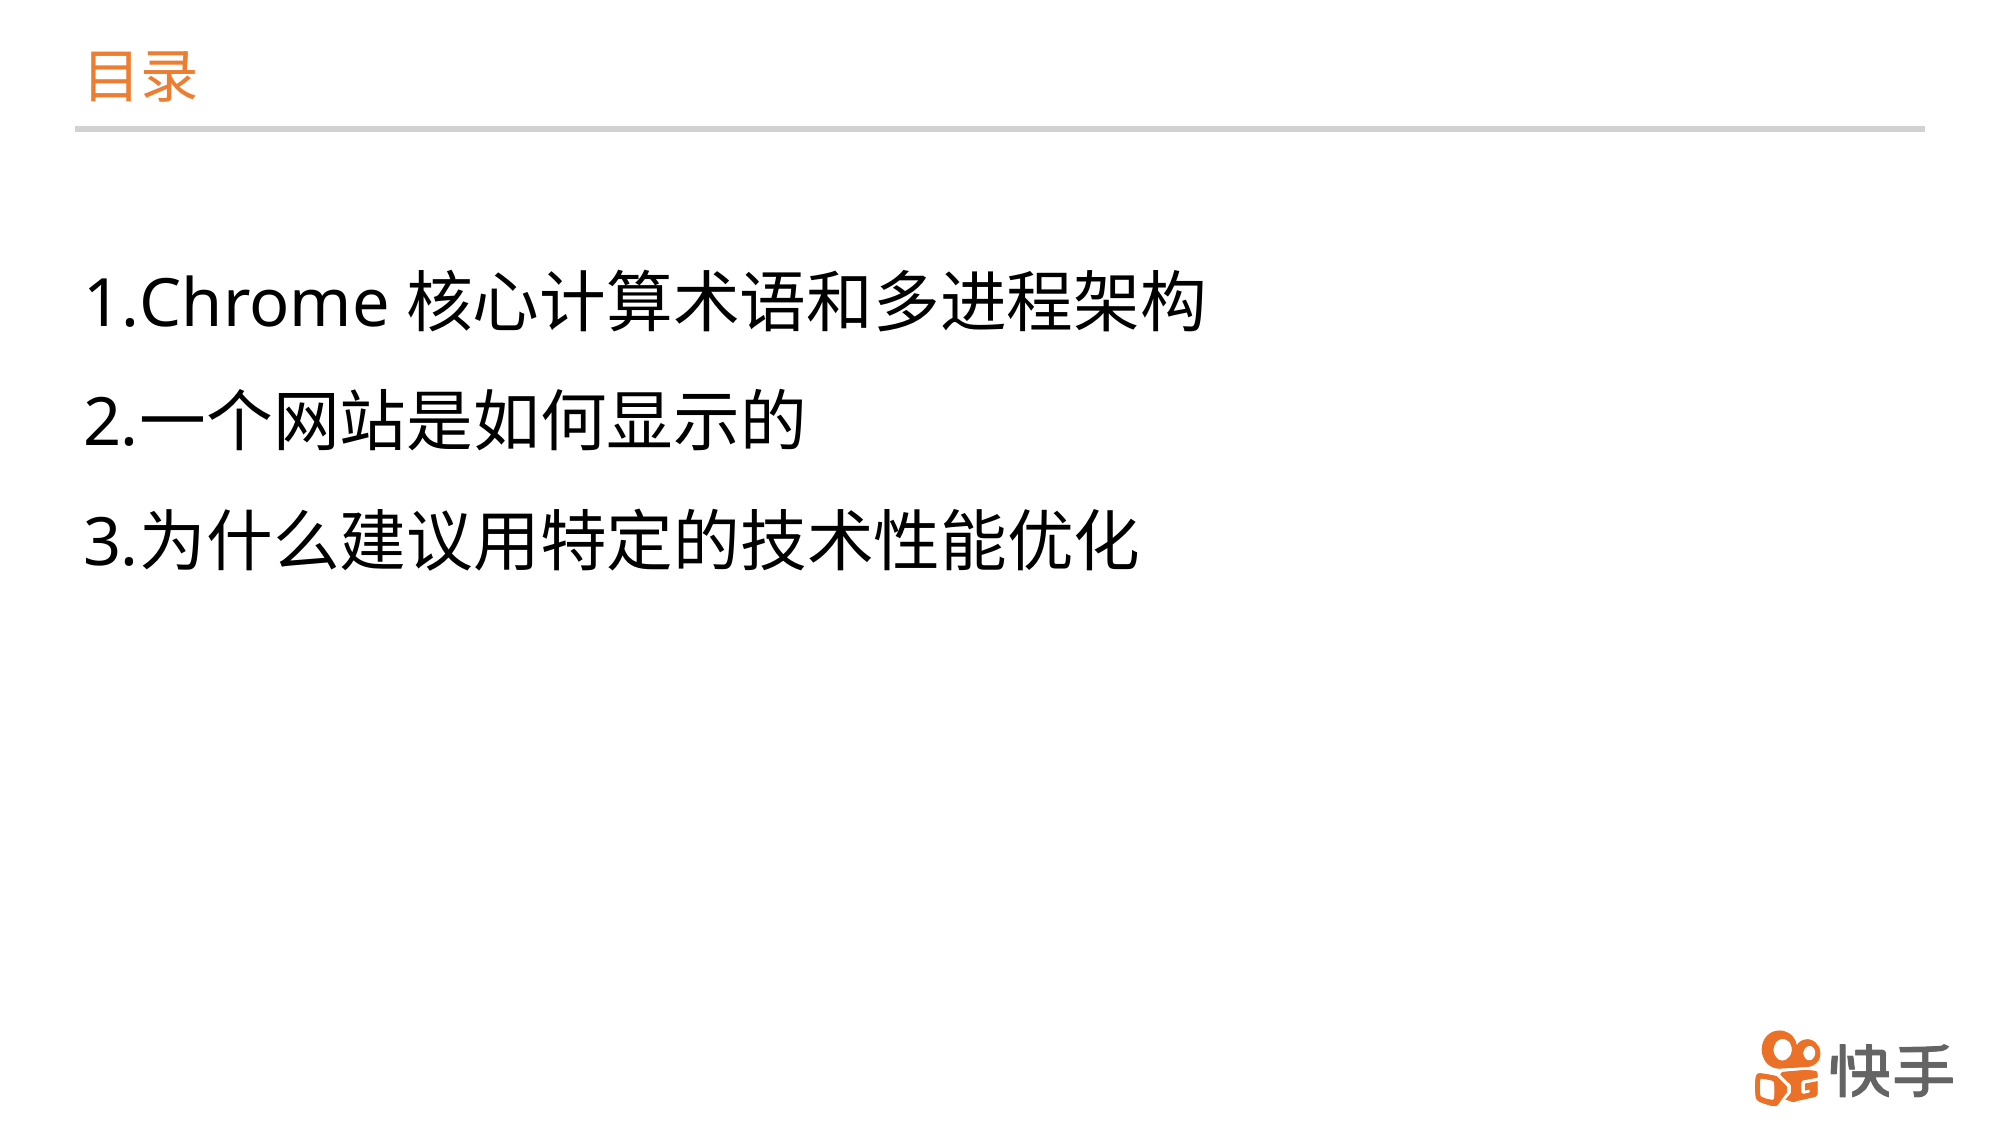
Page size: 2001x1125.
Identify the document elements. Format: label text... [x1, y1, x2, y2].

text_box Chrome核心计算术语和多进程架构 一个网站是如何显示的 为什么建议用特定的技术性能优化 [76, 211, 1215, 587]
text_box 目录 [74, 32, 1029, 117]
picture [1713, 971, 2000, 1125]
